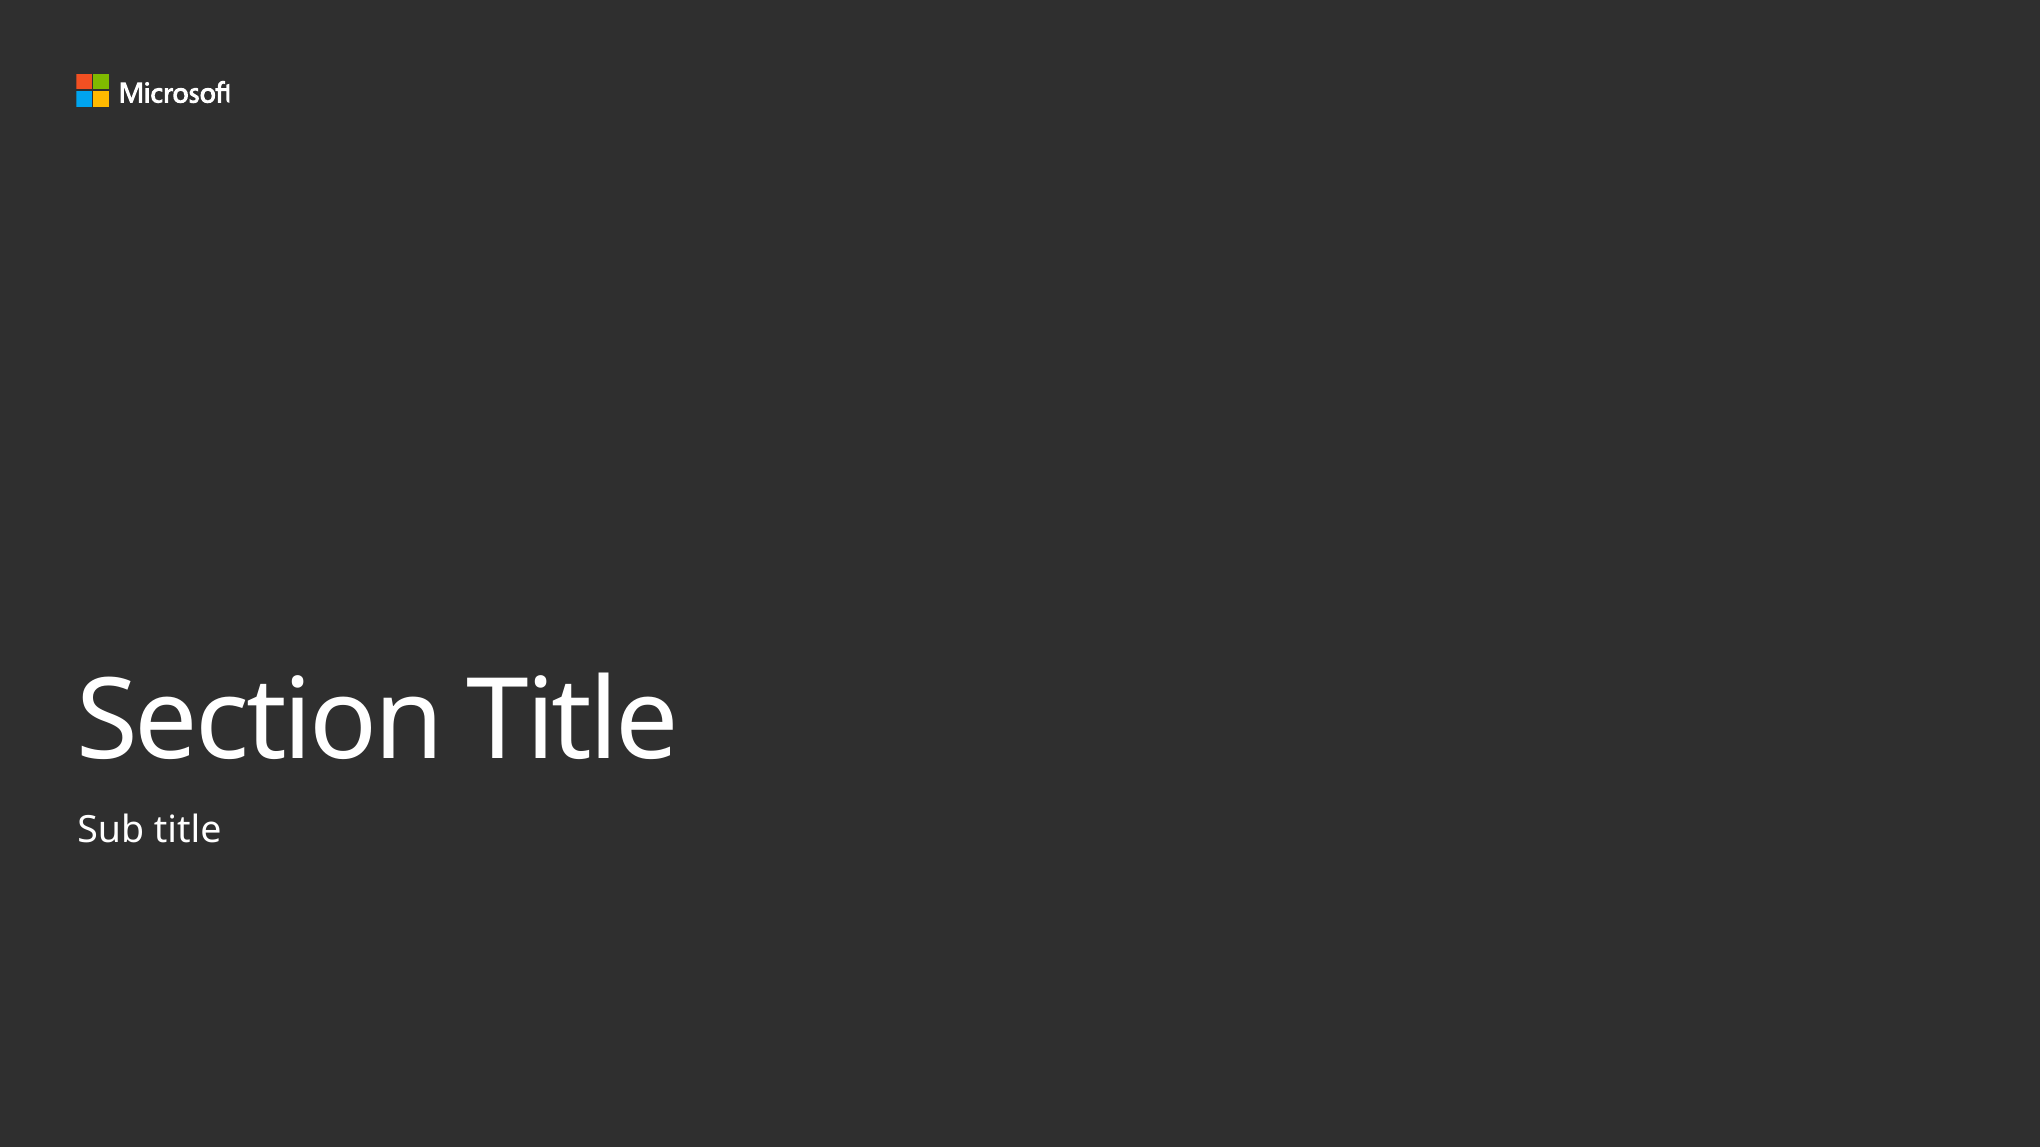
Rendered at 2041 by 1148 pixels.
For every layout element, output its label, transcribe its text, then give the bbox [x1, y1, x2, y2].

title Section Title [76, 498, 1427, 799]
list Sub title [77, 792, 1477, 913]
